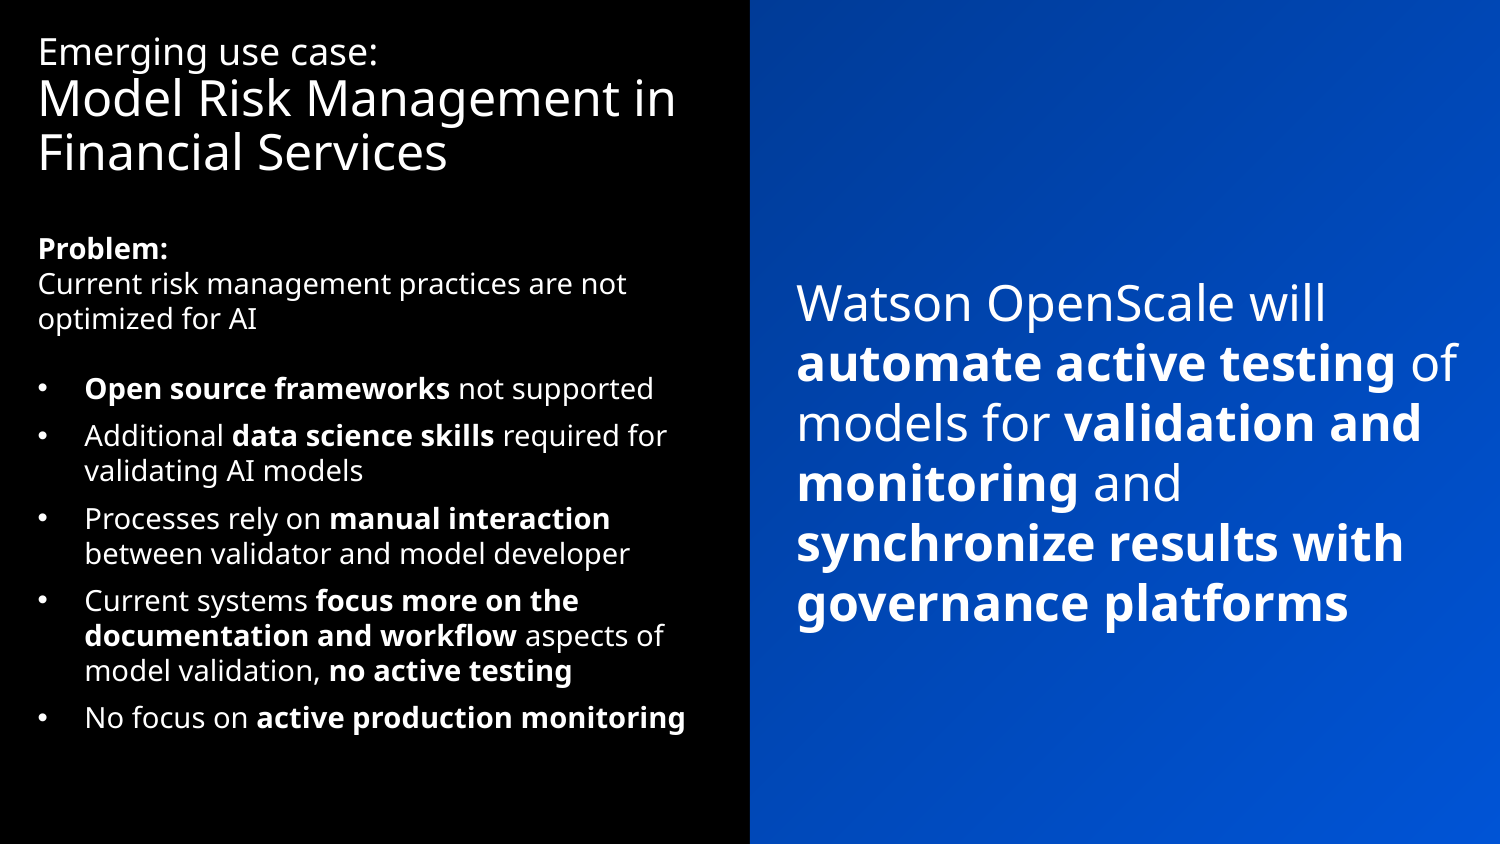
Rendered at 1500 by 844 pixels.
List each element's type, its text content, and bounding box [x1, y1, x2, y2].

list Problem: Current risk management practices are not optimized for AI Open source frameworks not supported Additional data science skills required for validating AI models Processes rely on manual interaction between validator and model developer Current systems focus more on the documentation and workflow aspects of model validation, no active testing No focus on active production monitoring [37, 230, 713, 742]
text_box [749, 0, 1500, 844]
title Emerging use case: Model Risk Management in Financial Services [37, 33, 713, 191]
list Watson OpenScale will automate active testing of models for validation and monitoring and synchronize results with governance platforms [796, 271, 1472, 388]
